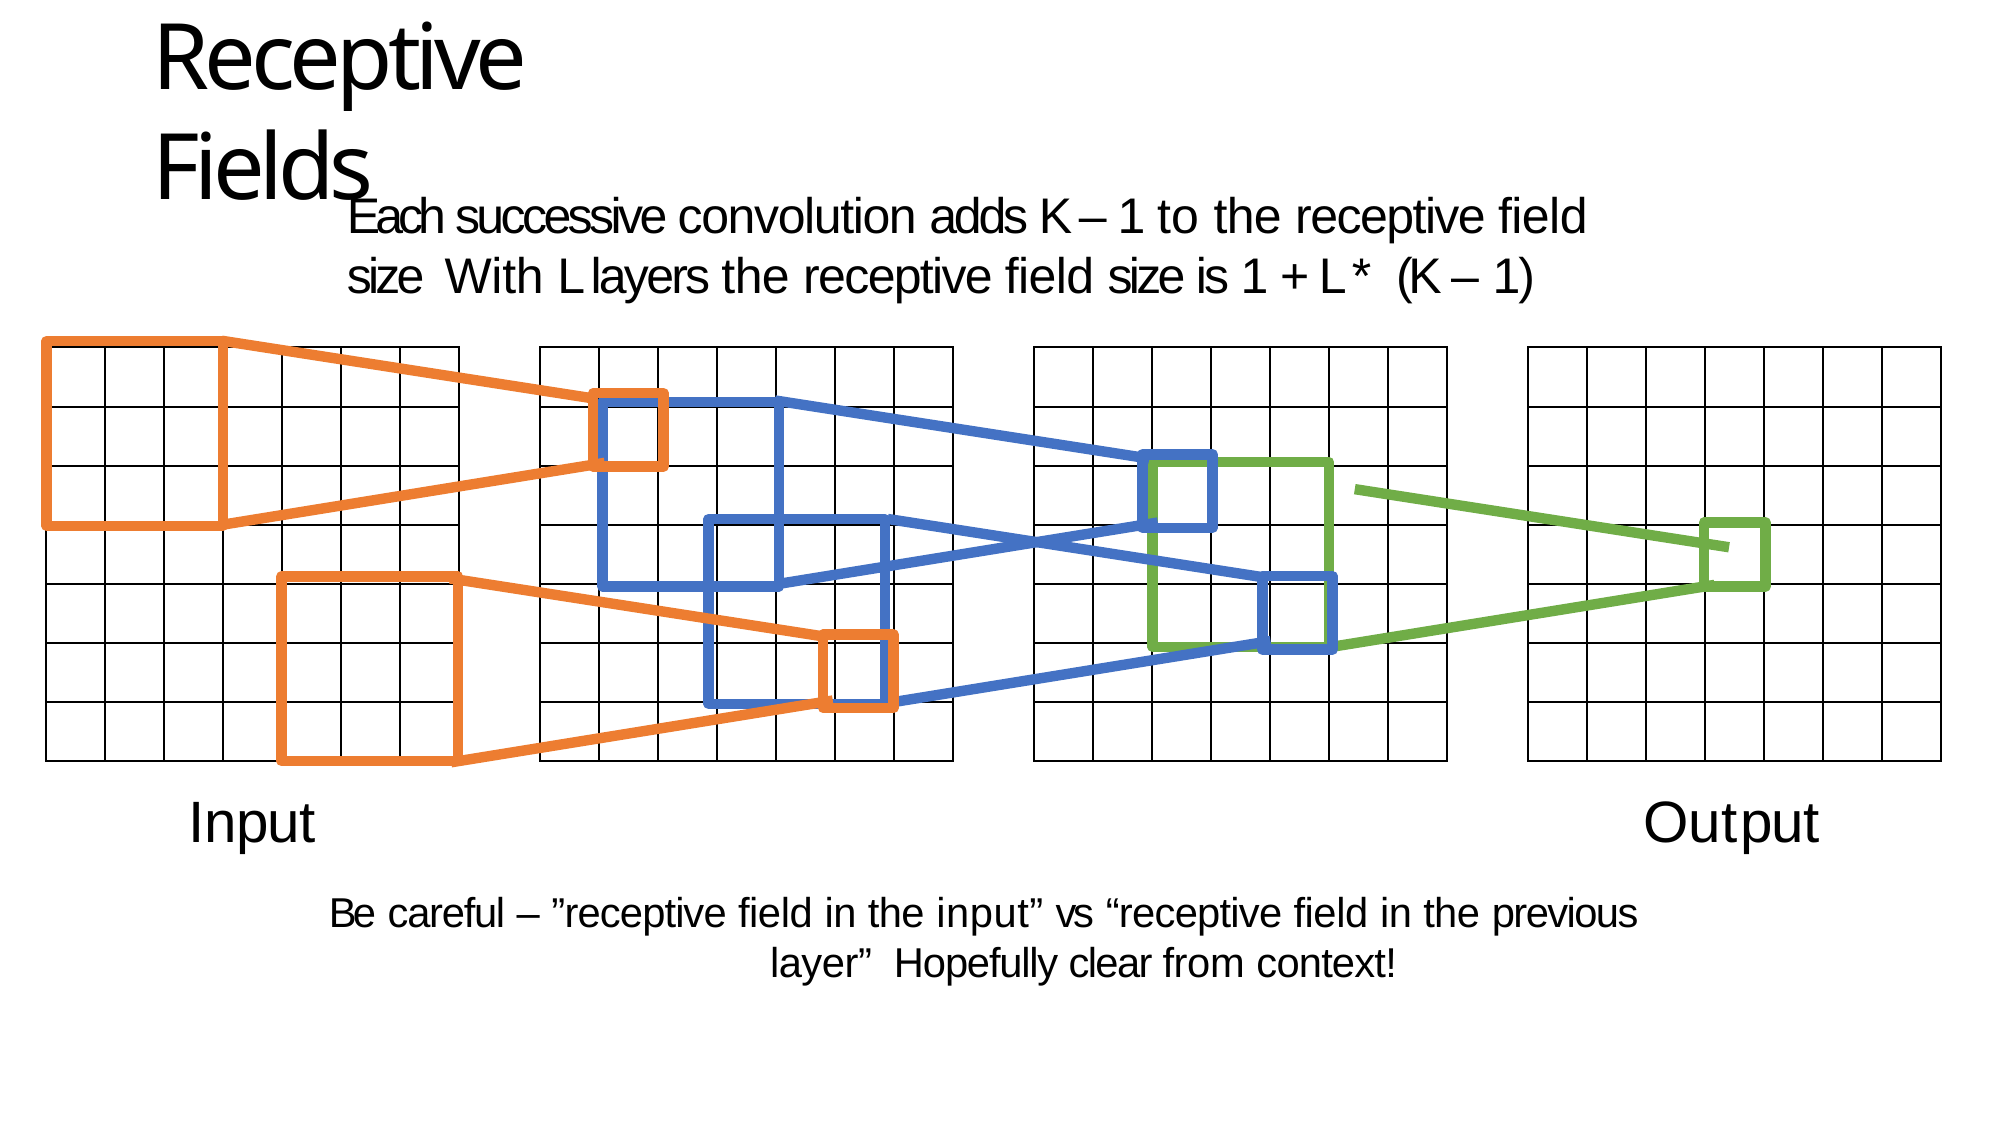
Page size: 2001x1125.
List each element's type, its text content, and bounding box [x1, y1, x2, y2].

text_box [708, 619, 823, 704]
text_box [823, 634, 894, 709]
text_box Each successive convolution adds K – 1 to the receptive field size With L layers the receptive field size is 1 + L * (K – 1) [344, 181, 1654, 304]
text_box Input [186, 782, 318, 854]
text_box Output Be careful – ”receptive field in the input” vs “receptive field in the previous layer” Hopefully clear from context! [327, 782, 1821, 987]
text_box [1152, 462, 1330, 576]
text_box [593, 393, 664, 467]
text_box [46, 341, 223, 526]
text_box [281, 576, 459, 761]
title Receptive Fields [150, 0, 692, 218]
text_box [1152, 561, 1262, 647]
text_box [602, 401, 780, 587]
text_box [1262, 576, 1333, 650]
text_box [1704, 522, 1766, 587]
text_box [708, 519, 886, 636]
text_box [1142, 454, 1213, 528]
